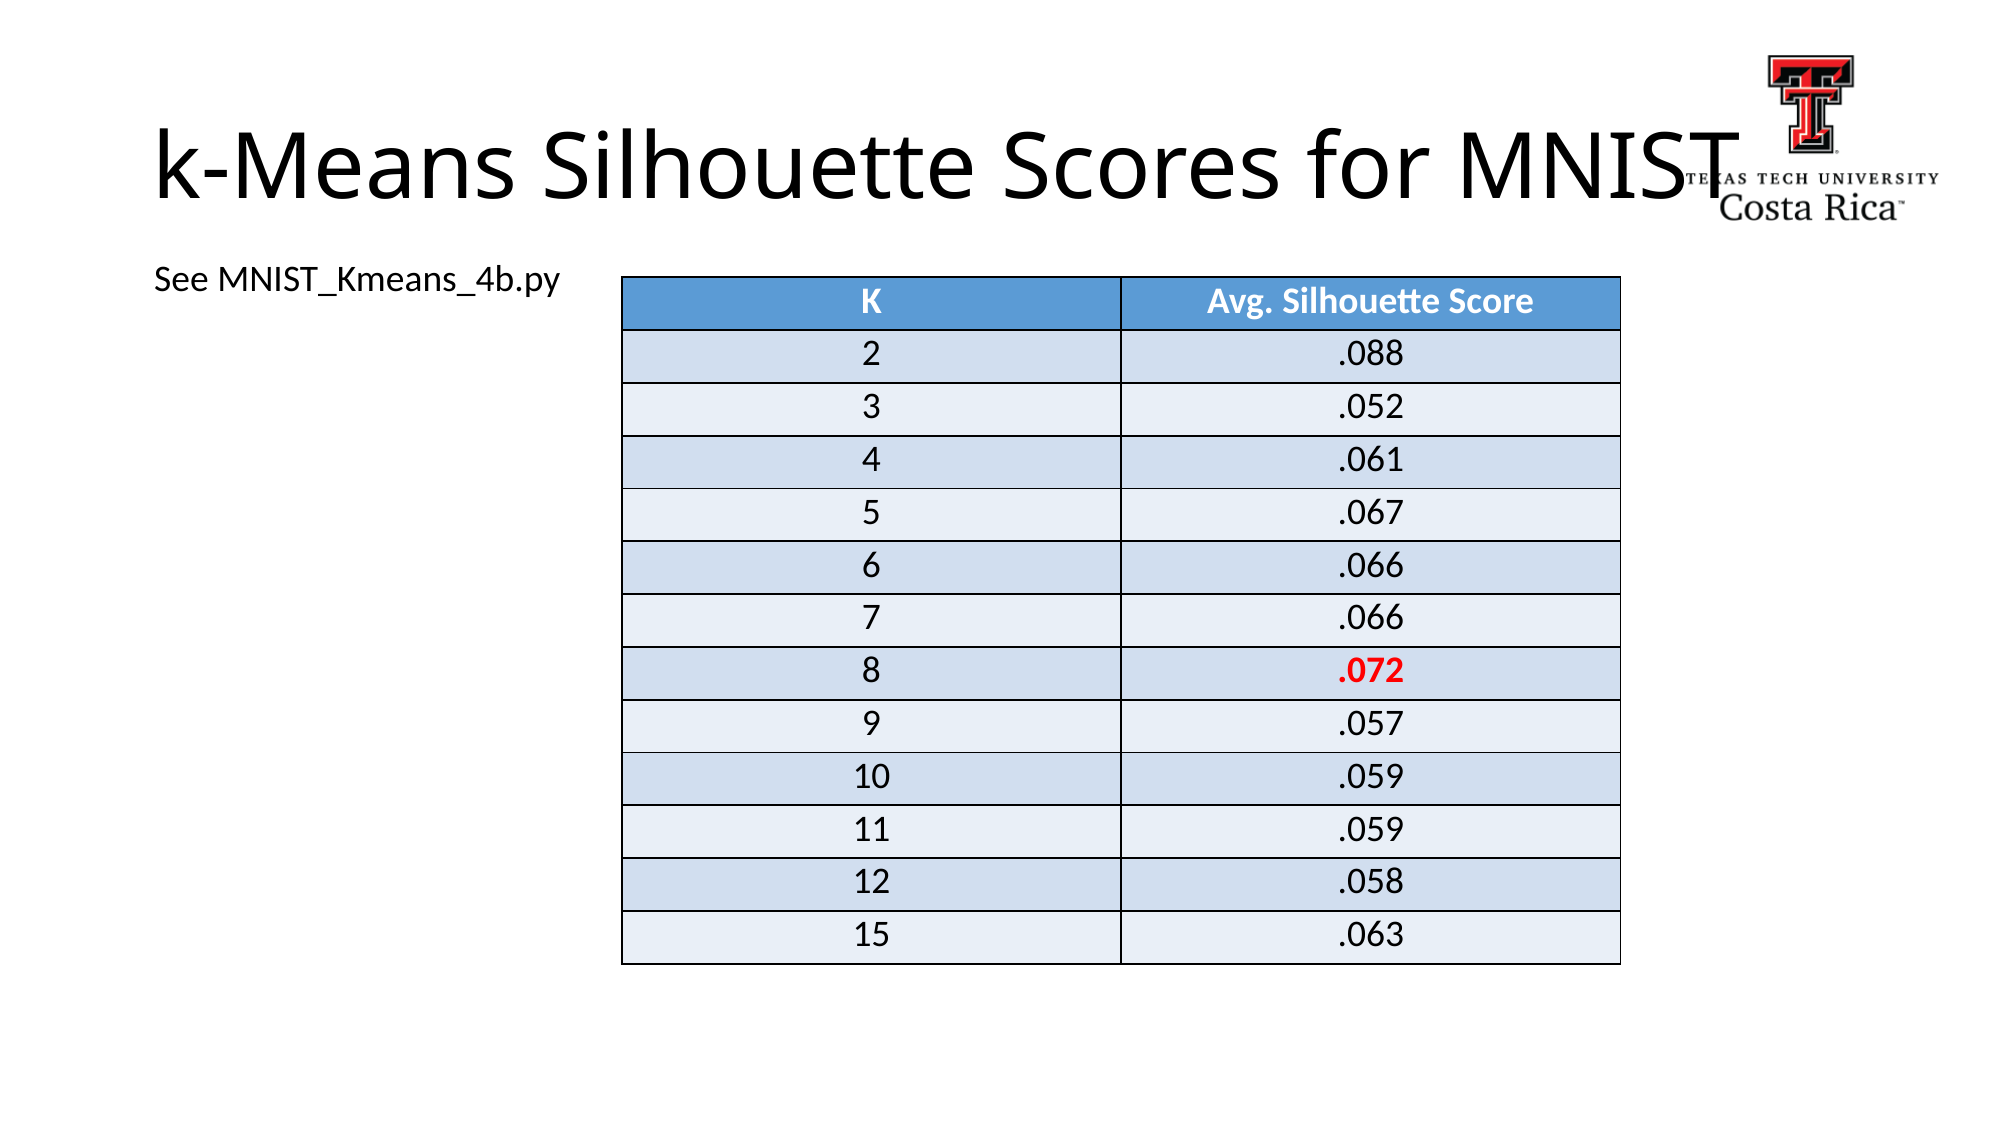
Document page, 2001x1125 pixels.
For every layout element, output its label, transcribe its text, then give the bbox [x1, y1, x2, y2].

table_cell .067 [1122, 489, 1620, 540]
table_cell 2 [623, 331, 1120, 382]
table_cell .052 [1122, 384, 1620, 435]
picture [1664, 30, 1964, 251]
table_cell .072 [1122, 648, 1620, 699]
table_cell 7 [623, 595, 1120, 646]
table_cell .063 [1122, 912, 1620, 963]
table_cell .057 [1122, 701, 1620, 752]
table_header K [623, 278, 1120, 329]
table_cell 10 [623, 753, 1120, 804]
table_cell 15 [623, 912, 1120, 963]
table_cell .061 [1122, 437, 1620, 488]
table_cell .059 [1122, 806, 1620, 857]
table_cell 11 [623, 806, 1120, 857]
text_box See MNIST_Kmeans_4b.py [139, 246, 576, 307]
table_cell .088 [1122, 331, 1620, 382]
table_cell .059 [1122, 753, 1620, 804]
table_cell 9 [623, 701, 1120, 752]
table_cell .058 [1122, 859, 1620, 910]
table_header Avg. Silhouette Score [1122, 278, 1620, 329]
table_cell 12 [623, 859, 1120, 910]
table_cell .066 [1122, 542, 1620, 593]
table_cell 3 [623, 384, 1120, 435]
table_cell 8 [623, 648, 1120, 699]
title k-Means Silhouette Scores for MNIST [137, 59, 1863, 278]
table_cell 6 [623, 542, 1120, 593]
table_cell 5 [623, 489, 1120, 540]
table_cell 4 [623, 437, 1120, 488]
table_cell .066 [1122, 595, 1620, 646]
